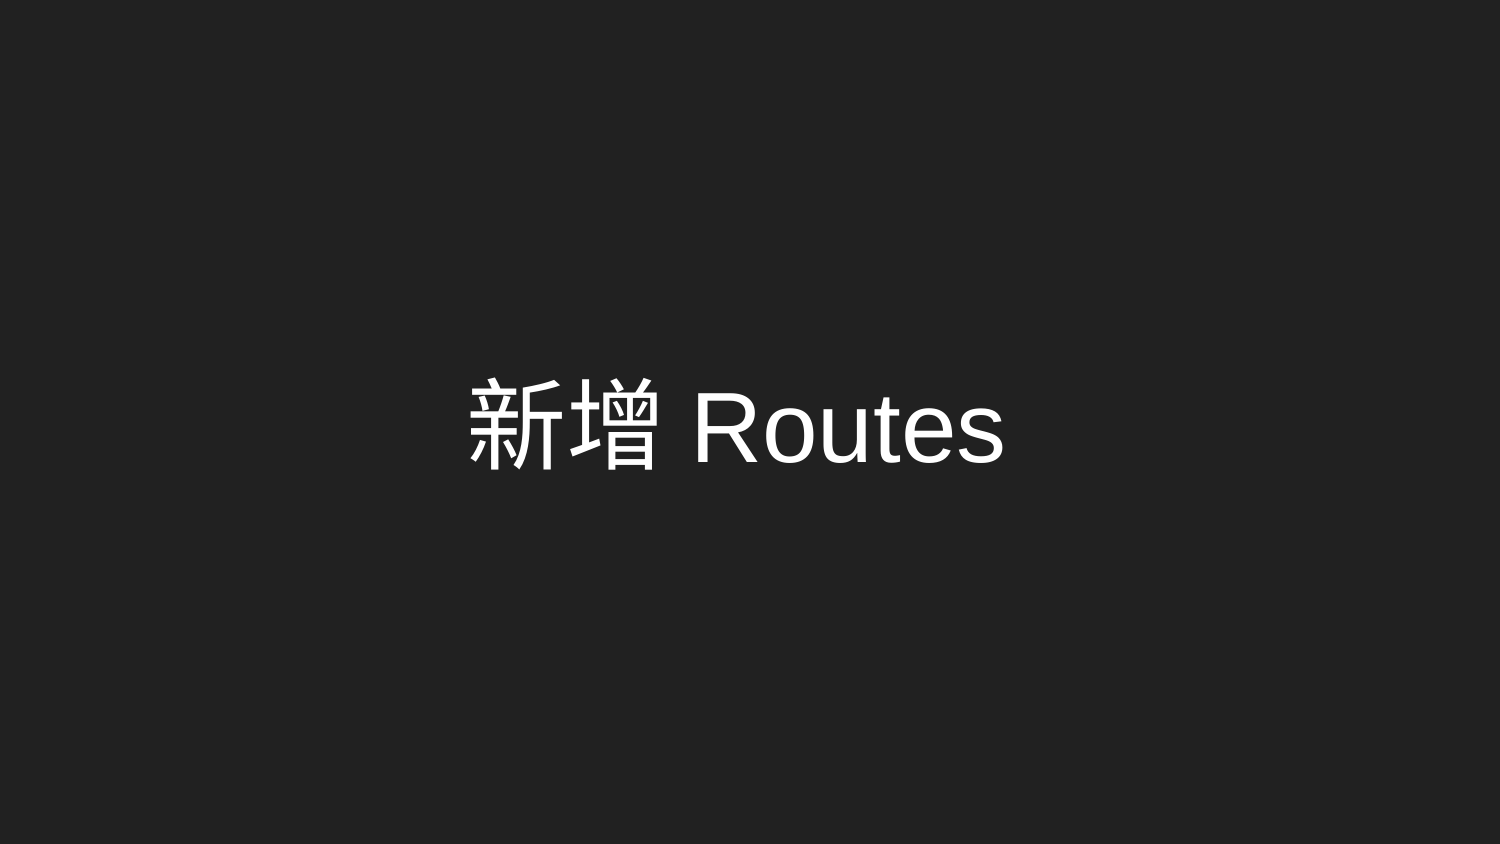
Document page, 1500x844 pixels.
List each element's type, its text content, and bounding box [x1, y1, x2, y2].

title 新增Routes [37, 347, 1436, 442]
